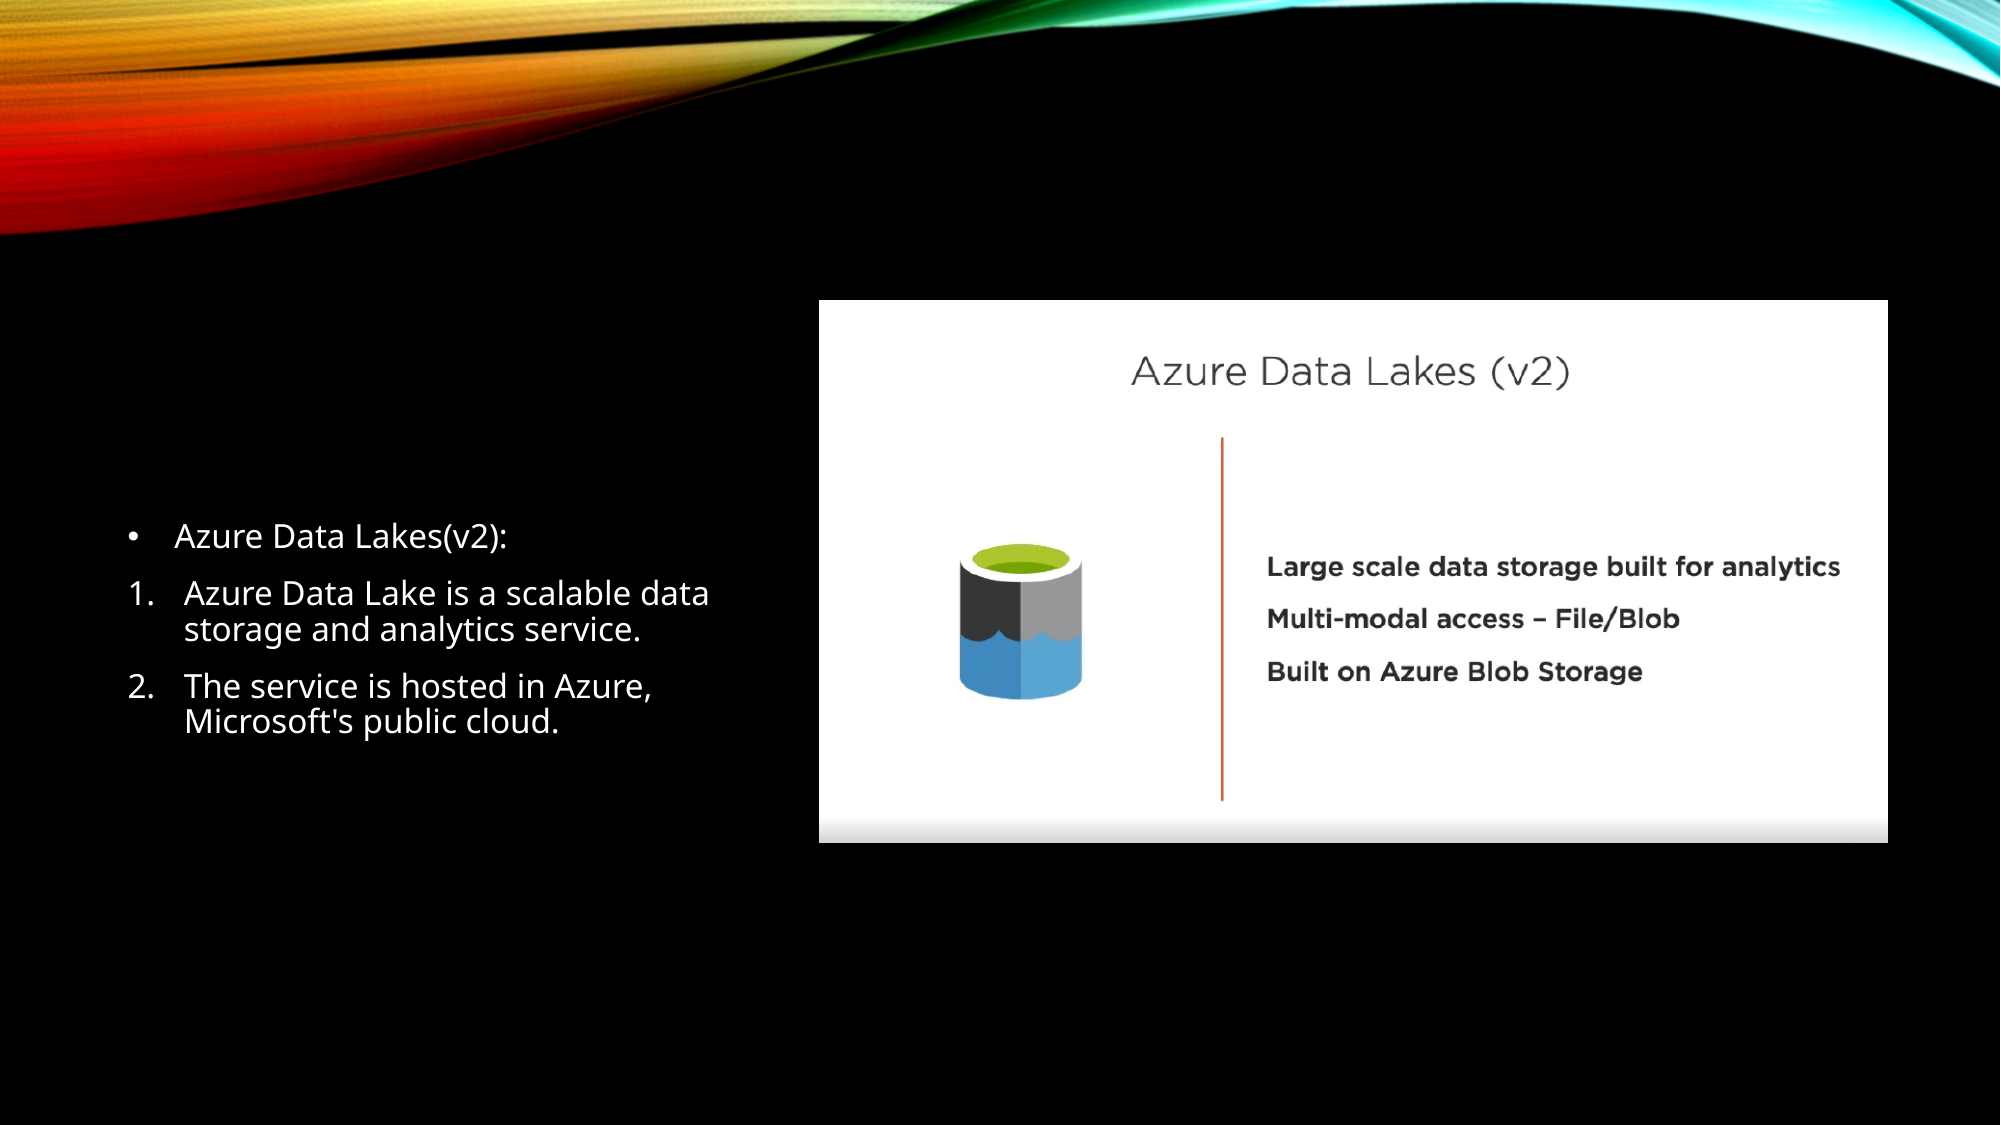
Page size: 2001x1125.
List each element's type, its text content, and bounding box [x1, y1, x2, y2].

list Azure Data Lakes(v2): Azure Data Lake is a scalable data storage and analytics service. The service is hosted in Azure, Microsoft's public cloud. [112, 512, 788, 1021]
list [819, 300, 1888, 843]
picture [0, 0, 2000, 237]
